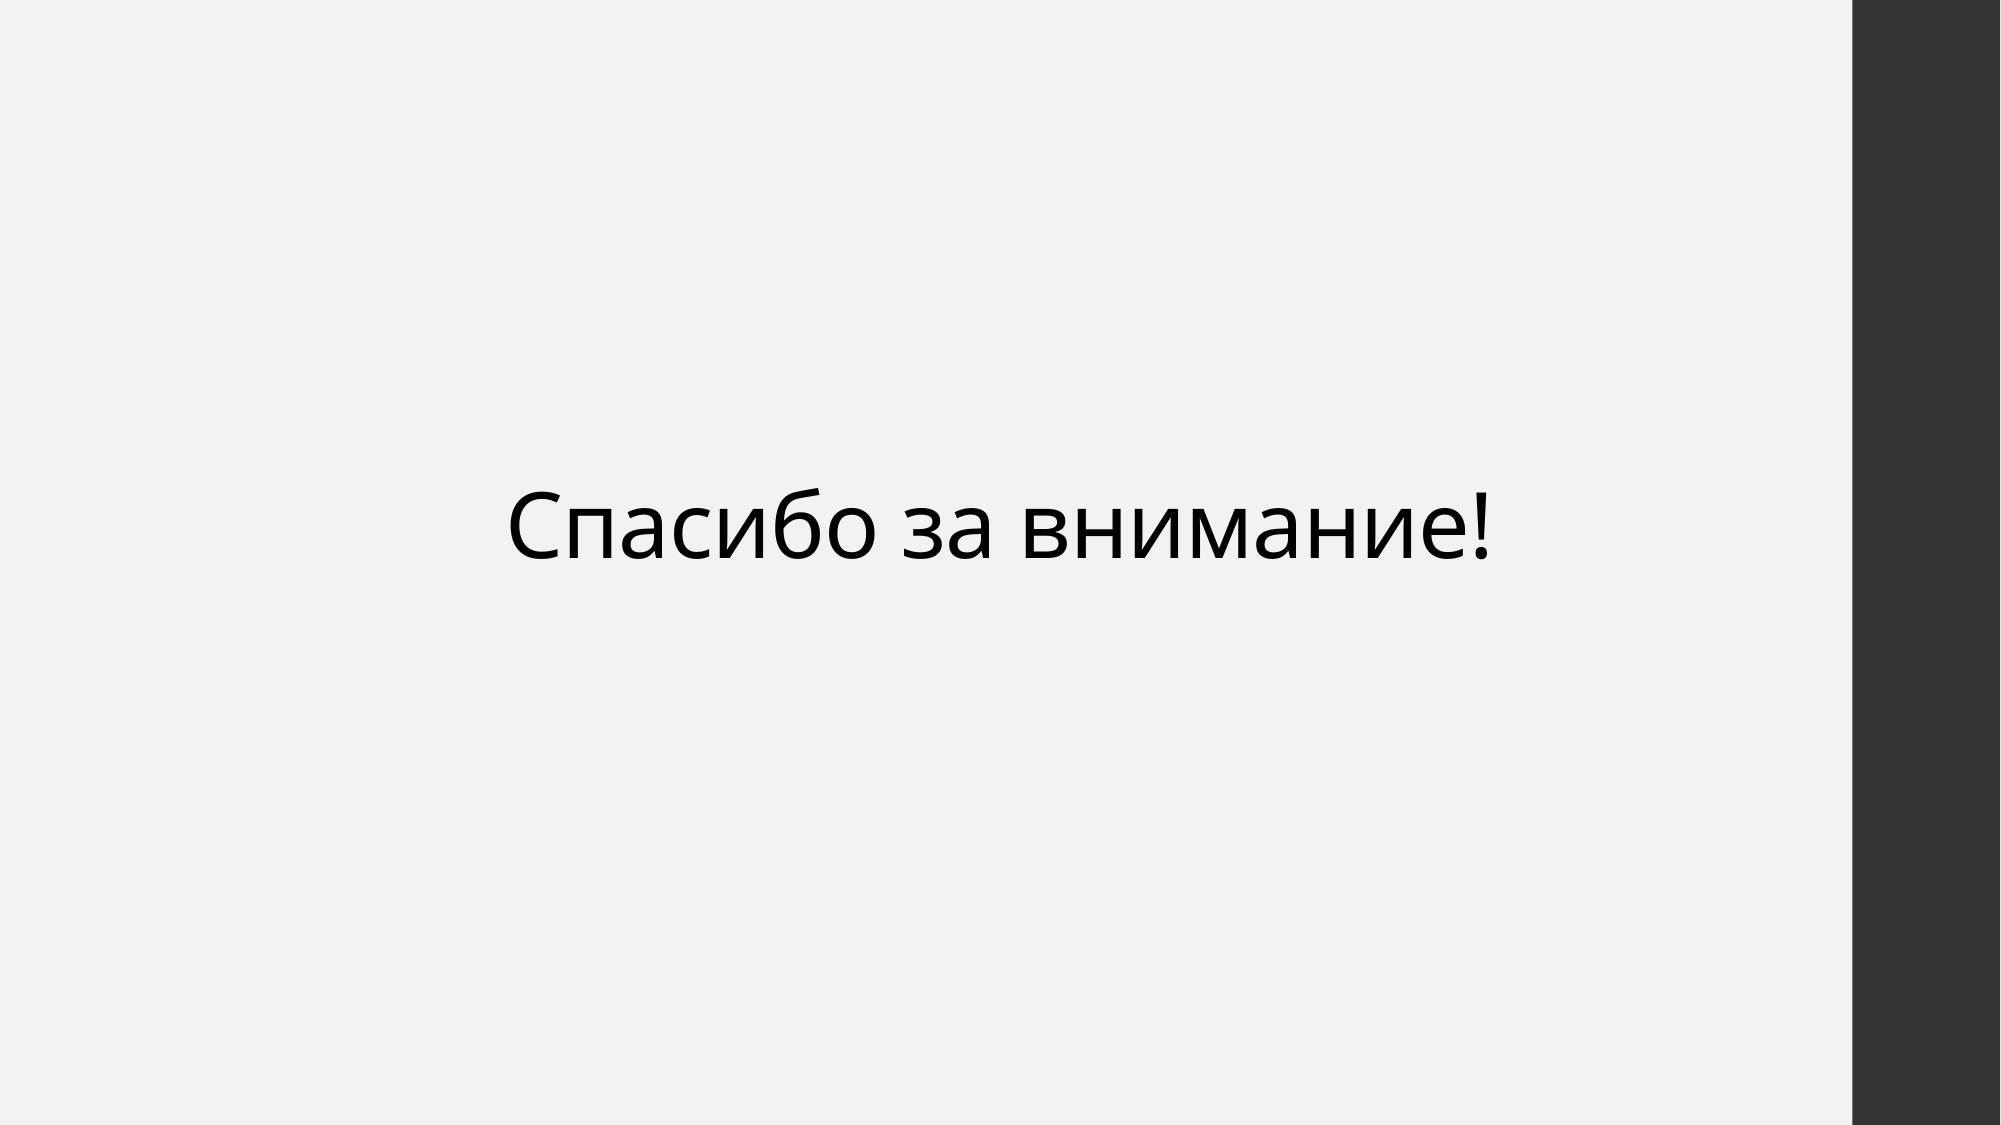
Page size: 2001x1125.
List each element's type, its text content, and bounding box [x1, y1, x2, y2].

title Спасибо за внимание! [204, 368, 1795, 586]
